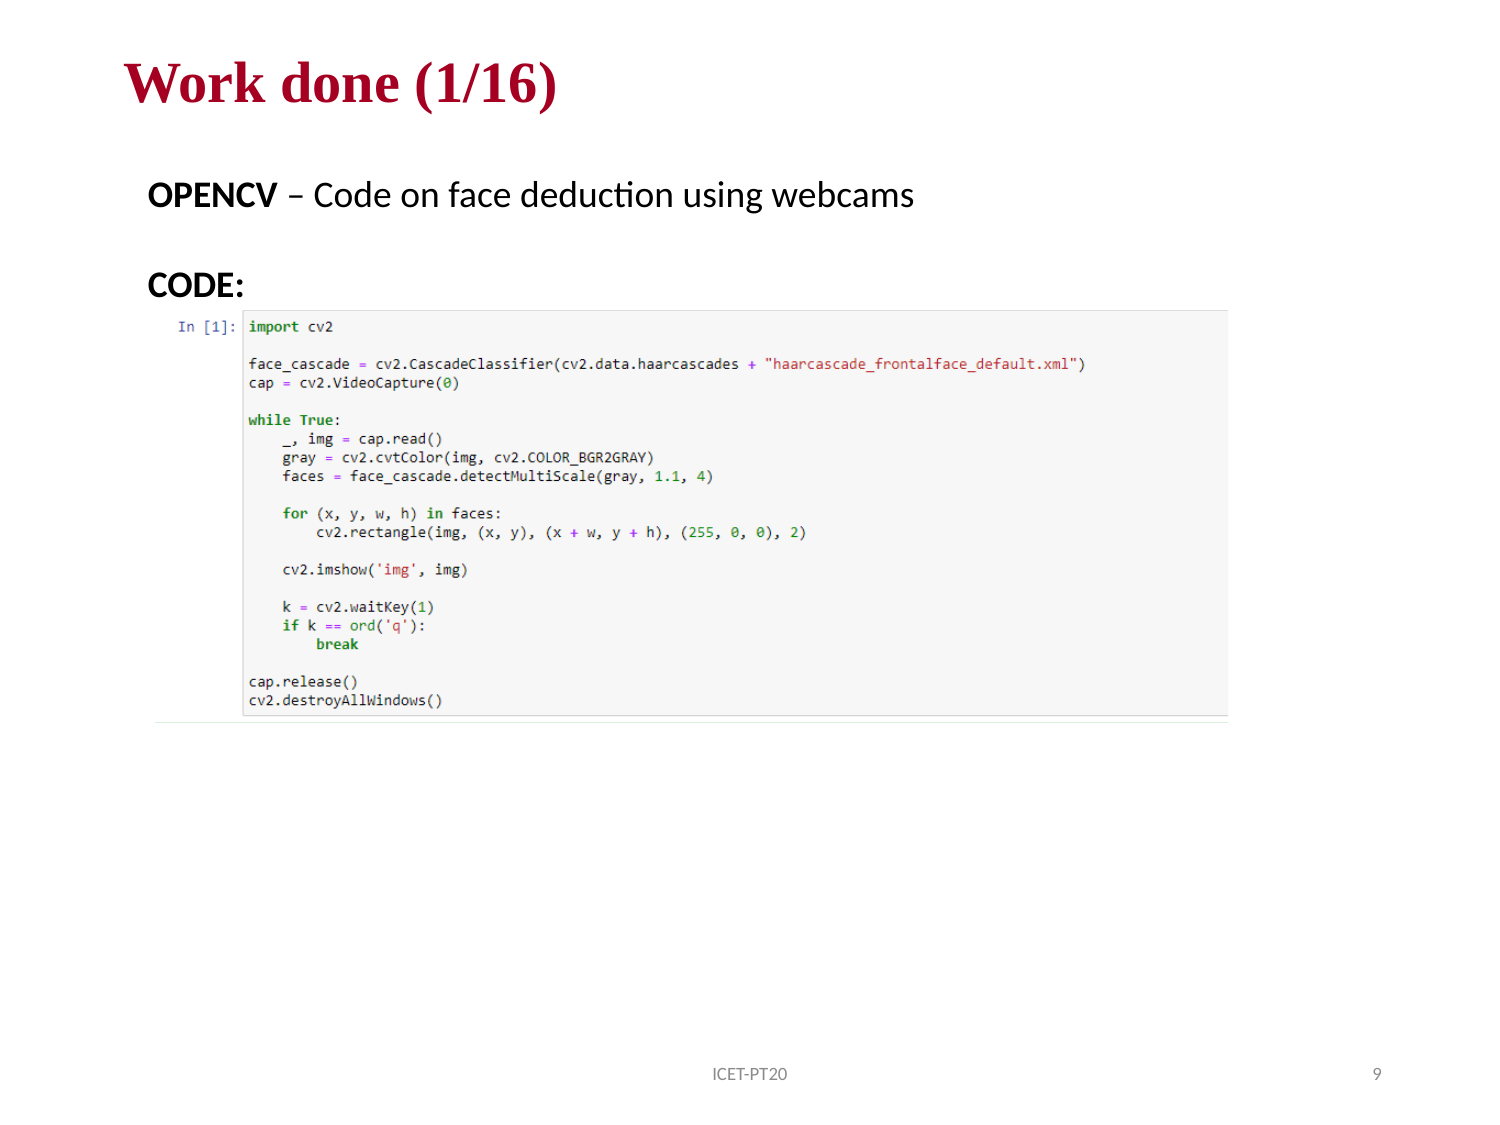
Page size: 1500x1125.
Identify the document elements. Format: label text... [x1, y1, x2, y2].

text_box OPENCV – Code on face deduction using webcams CODE: [133, 162, 1365, 313]
title Work done (1/16) [108, 28, 1107, 124]
picture [155, 310, 1229, 723]
slide_number 9 [1059, 1042, 1397, 1103]
footer ICET-PT20 [496, 1042, 1004, 1103]
